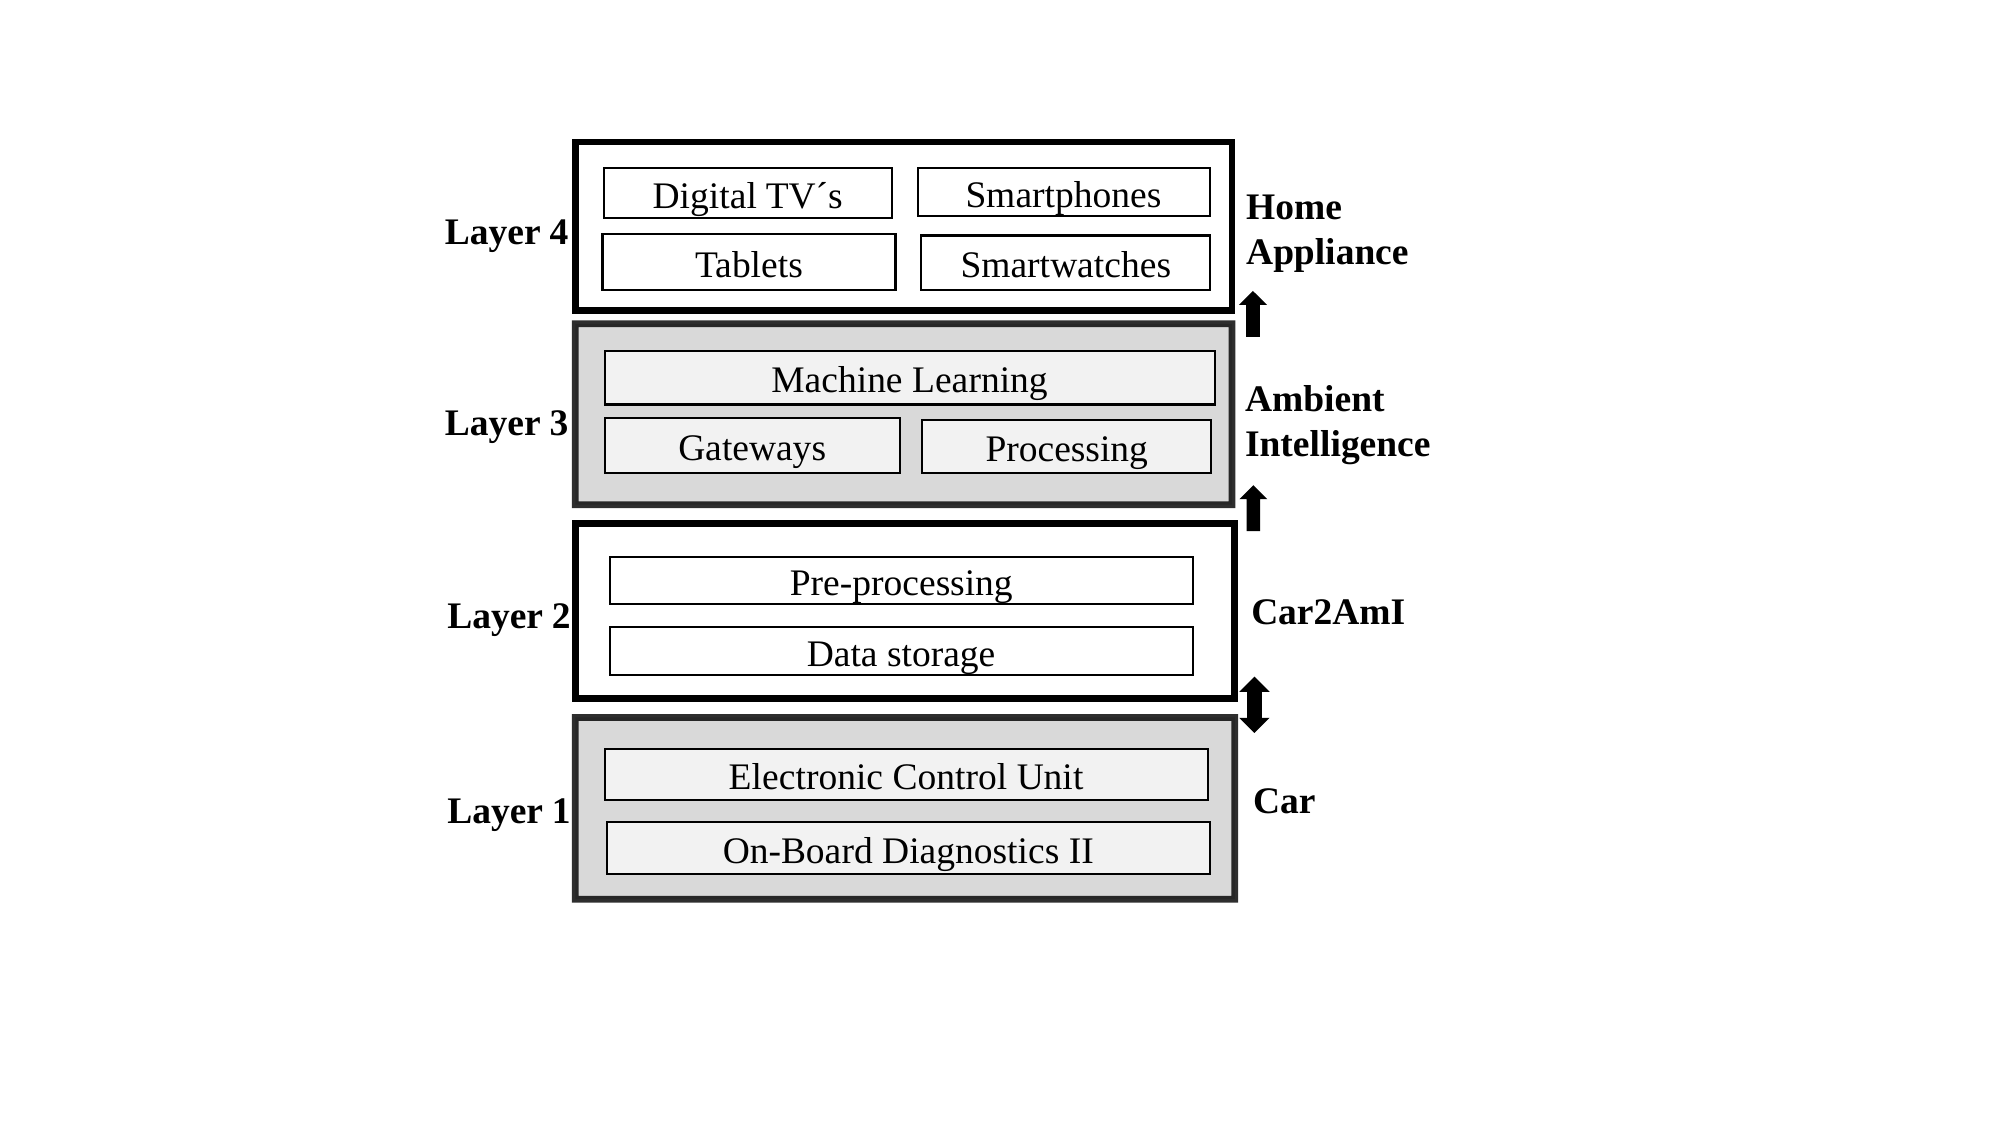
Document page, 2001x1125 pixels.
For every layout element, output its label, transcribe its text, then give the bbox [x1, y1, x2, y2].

text_box [574, 141, 1233, 312]
text_box Processing [921, 419, 1212, 474]
text_box Digital TV´s [603, 167, 893, 219]
text_box [1239, 485, 1268, 532]
text_box Smartwatches [920, 234, 1211, 291]
text_box [1238, 290, 1268, 337]
text_box On-Board Diagnostics II [606, 821, 1211, 875]
text_box [1239, 676, 1270, 733]
text_box Data storage [609, 626, 1194, 676]
text_box Pre-processing [609, 556, 1194, 605]
text_box Ambient Intelligence [1230, 366, 1447, 472]
text_box Electronic Control Unit [604, 748, 1209, 801]
text_box Smartphones [917, 167, 1211, 217]
text_box [574, 522, 1236, 699]
text_box Layer 3 [430, 390, 584, 451]
text_box Gateways [604, 417, 901, 474]
text_box Car2AmI [1236, 580, 1447, 640]
text_box [574, 323, 1233, 506]
text_box Layer 2 [432, 583, 586, 644]
text_box Tablets [601, 233, 897, 291]
text_box Home Appliance [1231, 174, 1446, 280]
text_box Layer 4 [430, 199, 584, 260]
text_box Car [1238, 769, 1449, 829]
text_box [574, 716, 1236, 900]
text_box Machine Learning [604, 350, 1216, 406]
text_box Layer 1 [432, 778, 586, 839]
